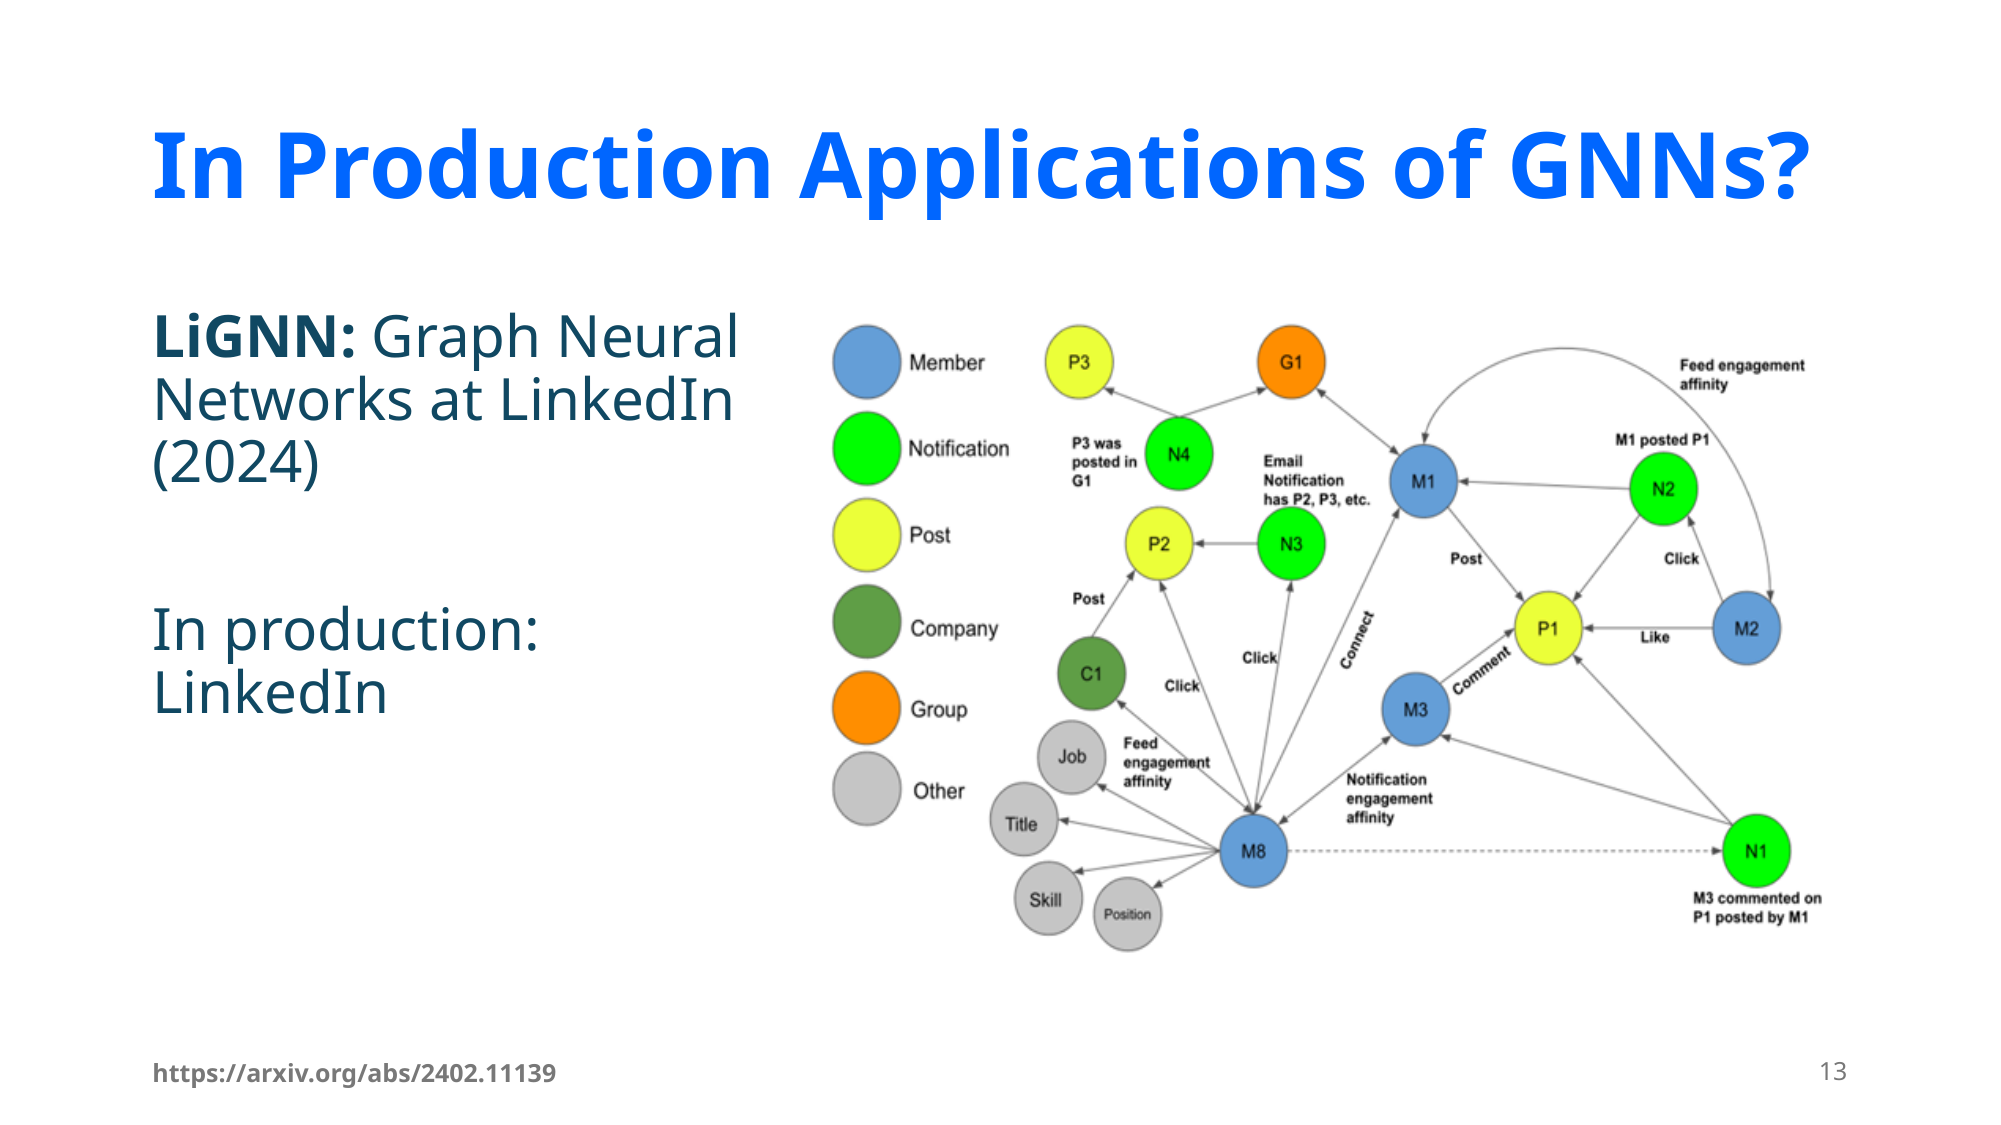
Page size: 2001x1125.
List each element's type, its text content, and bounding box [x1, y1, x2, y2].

title In Production Applications of GNNs? [137, 59, 1863, 278]
list LiGNN: Graph Neural Networks at LinkedIn (2024) In production: LinkedIn [137, 299, 770, 980]
footer https://arxiv.org/abs/2402.11139 [137, 1042, 801, 1103]
slide_number 13 [1412, 1042, 1863, 1103]
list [811, 276, 1863, 981]
